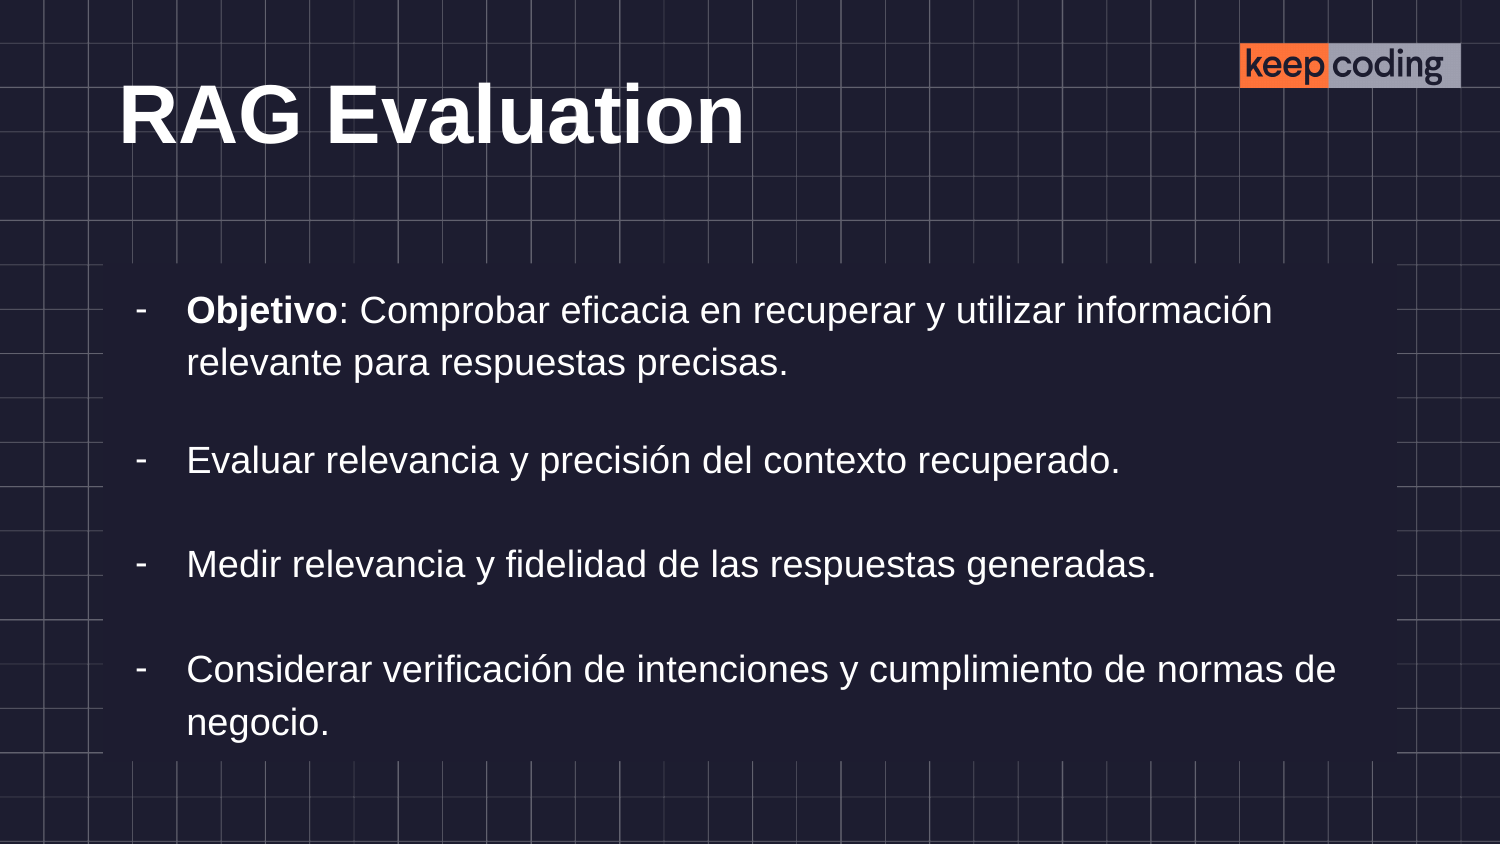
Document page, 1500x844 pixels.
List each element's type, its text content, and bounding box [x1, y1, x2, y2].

list Objetivo: Comprobar eficacia en recuperar y utilizar información relevante para respuestas precisas. Evaluar relevancia y precisión del contexto recuperado. Medir relevancia y fidelidad de las respuestas generadas. Considerar verificación de intenciones y cumplimiento de normas de negocio. [103, 263, 1397, 762]
picture [1240, 43, 1461, 88]
title RAG Evaluation [103, 45, 1225, 209]
